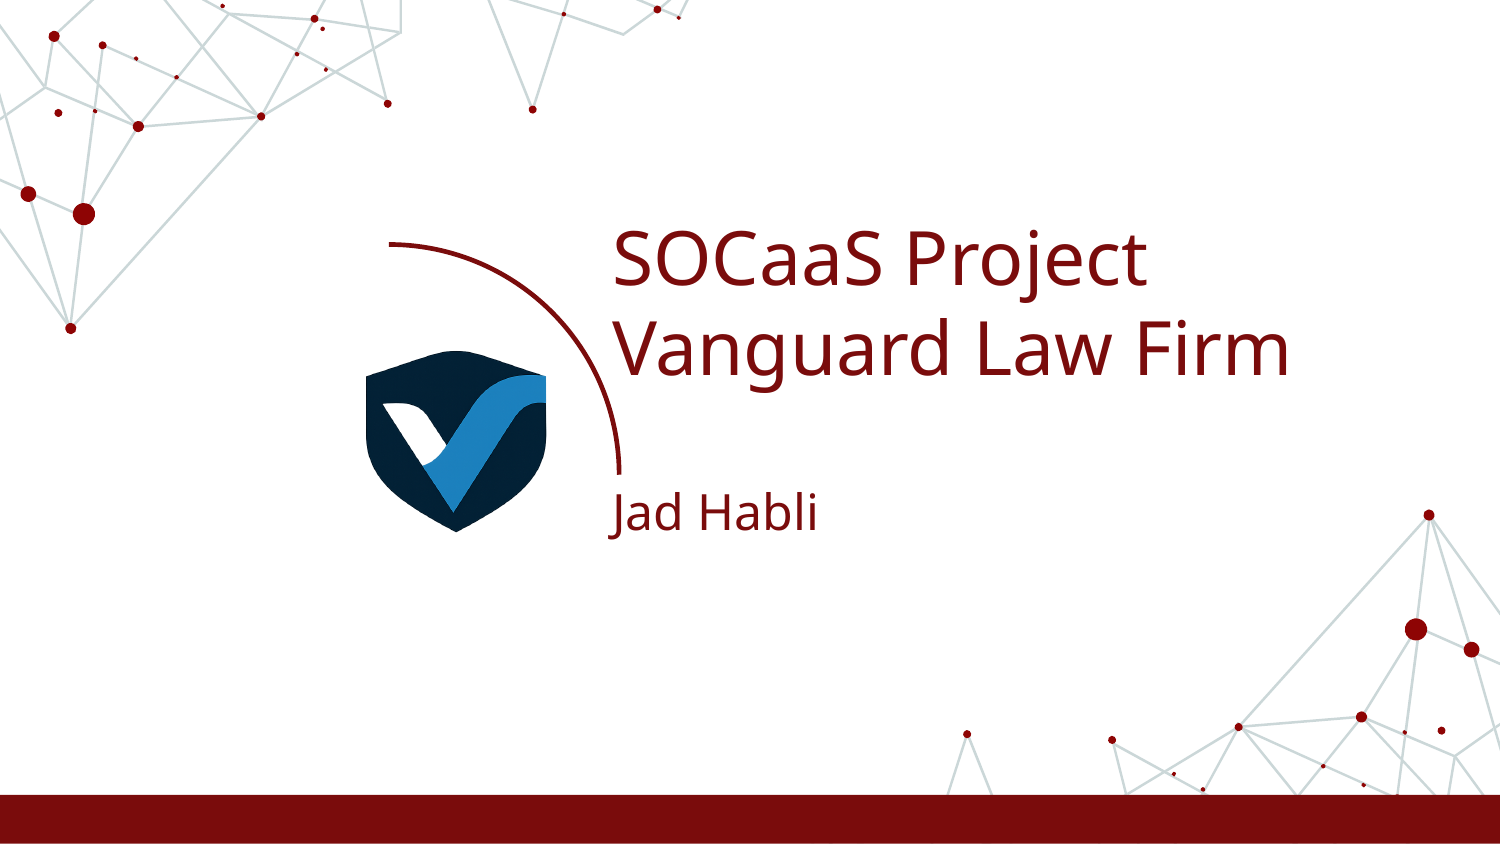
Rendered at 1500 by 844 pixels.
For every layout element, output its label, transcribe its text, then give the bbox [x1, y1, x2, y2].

picture [271, 258, 641, 628]
title SOCaaS Project Vanguard Law Firm Jad Habli [597, 195, 1433, 601]
text_box [388, 244, 464, 257]
